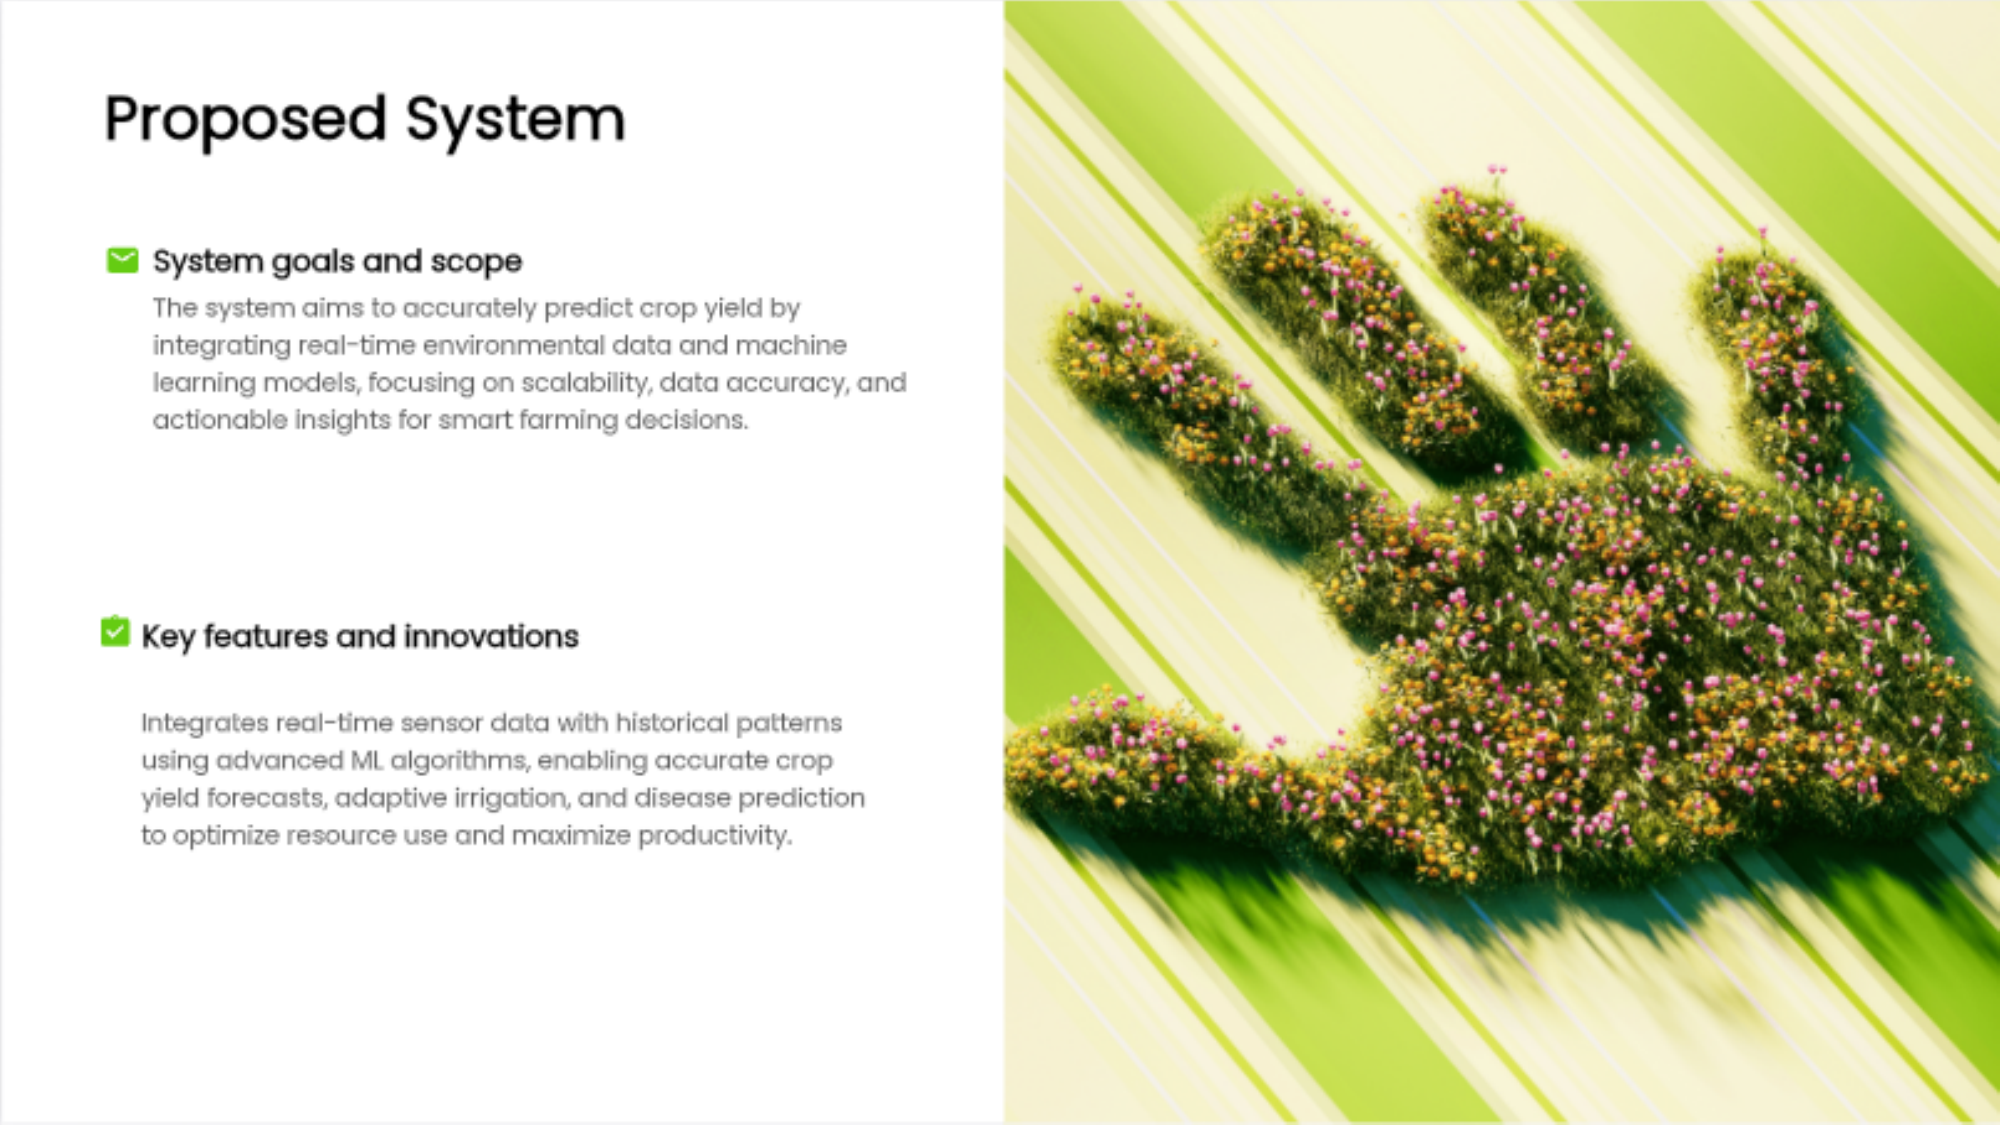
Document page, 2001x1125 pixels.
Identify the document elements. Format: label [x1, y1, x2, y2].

list [0, 0, 2000, 1125]
